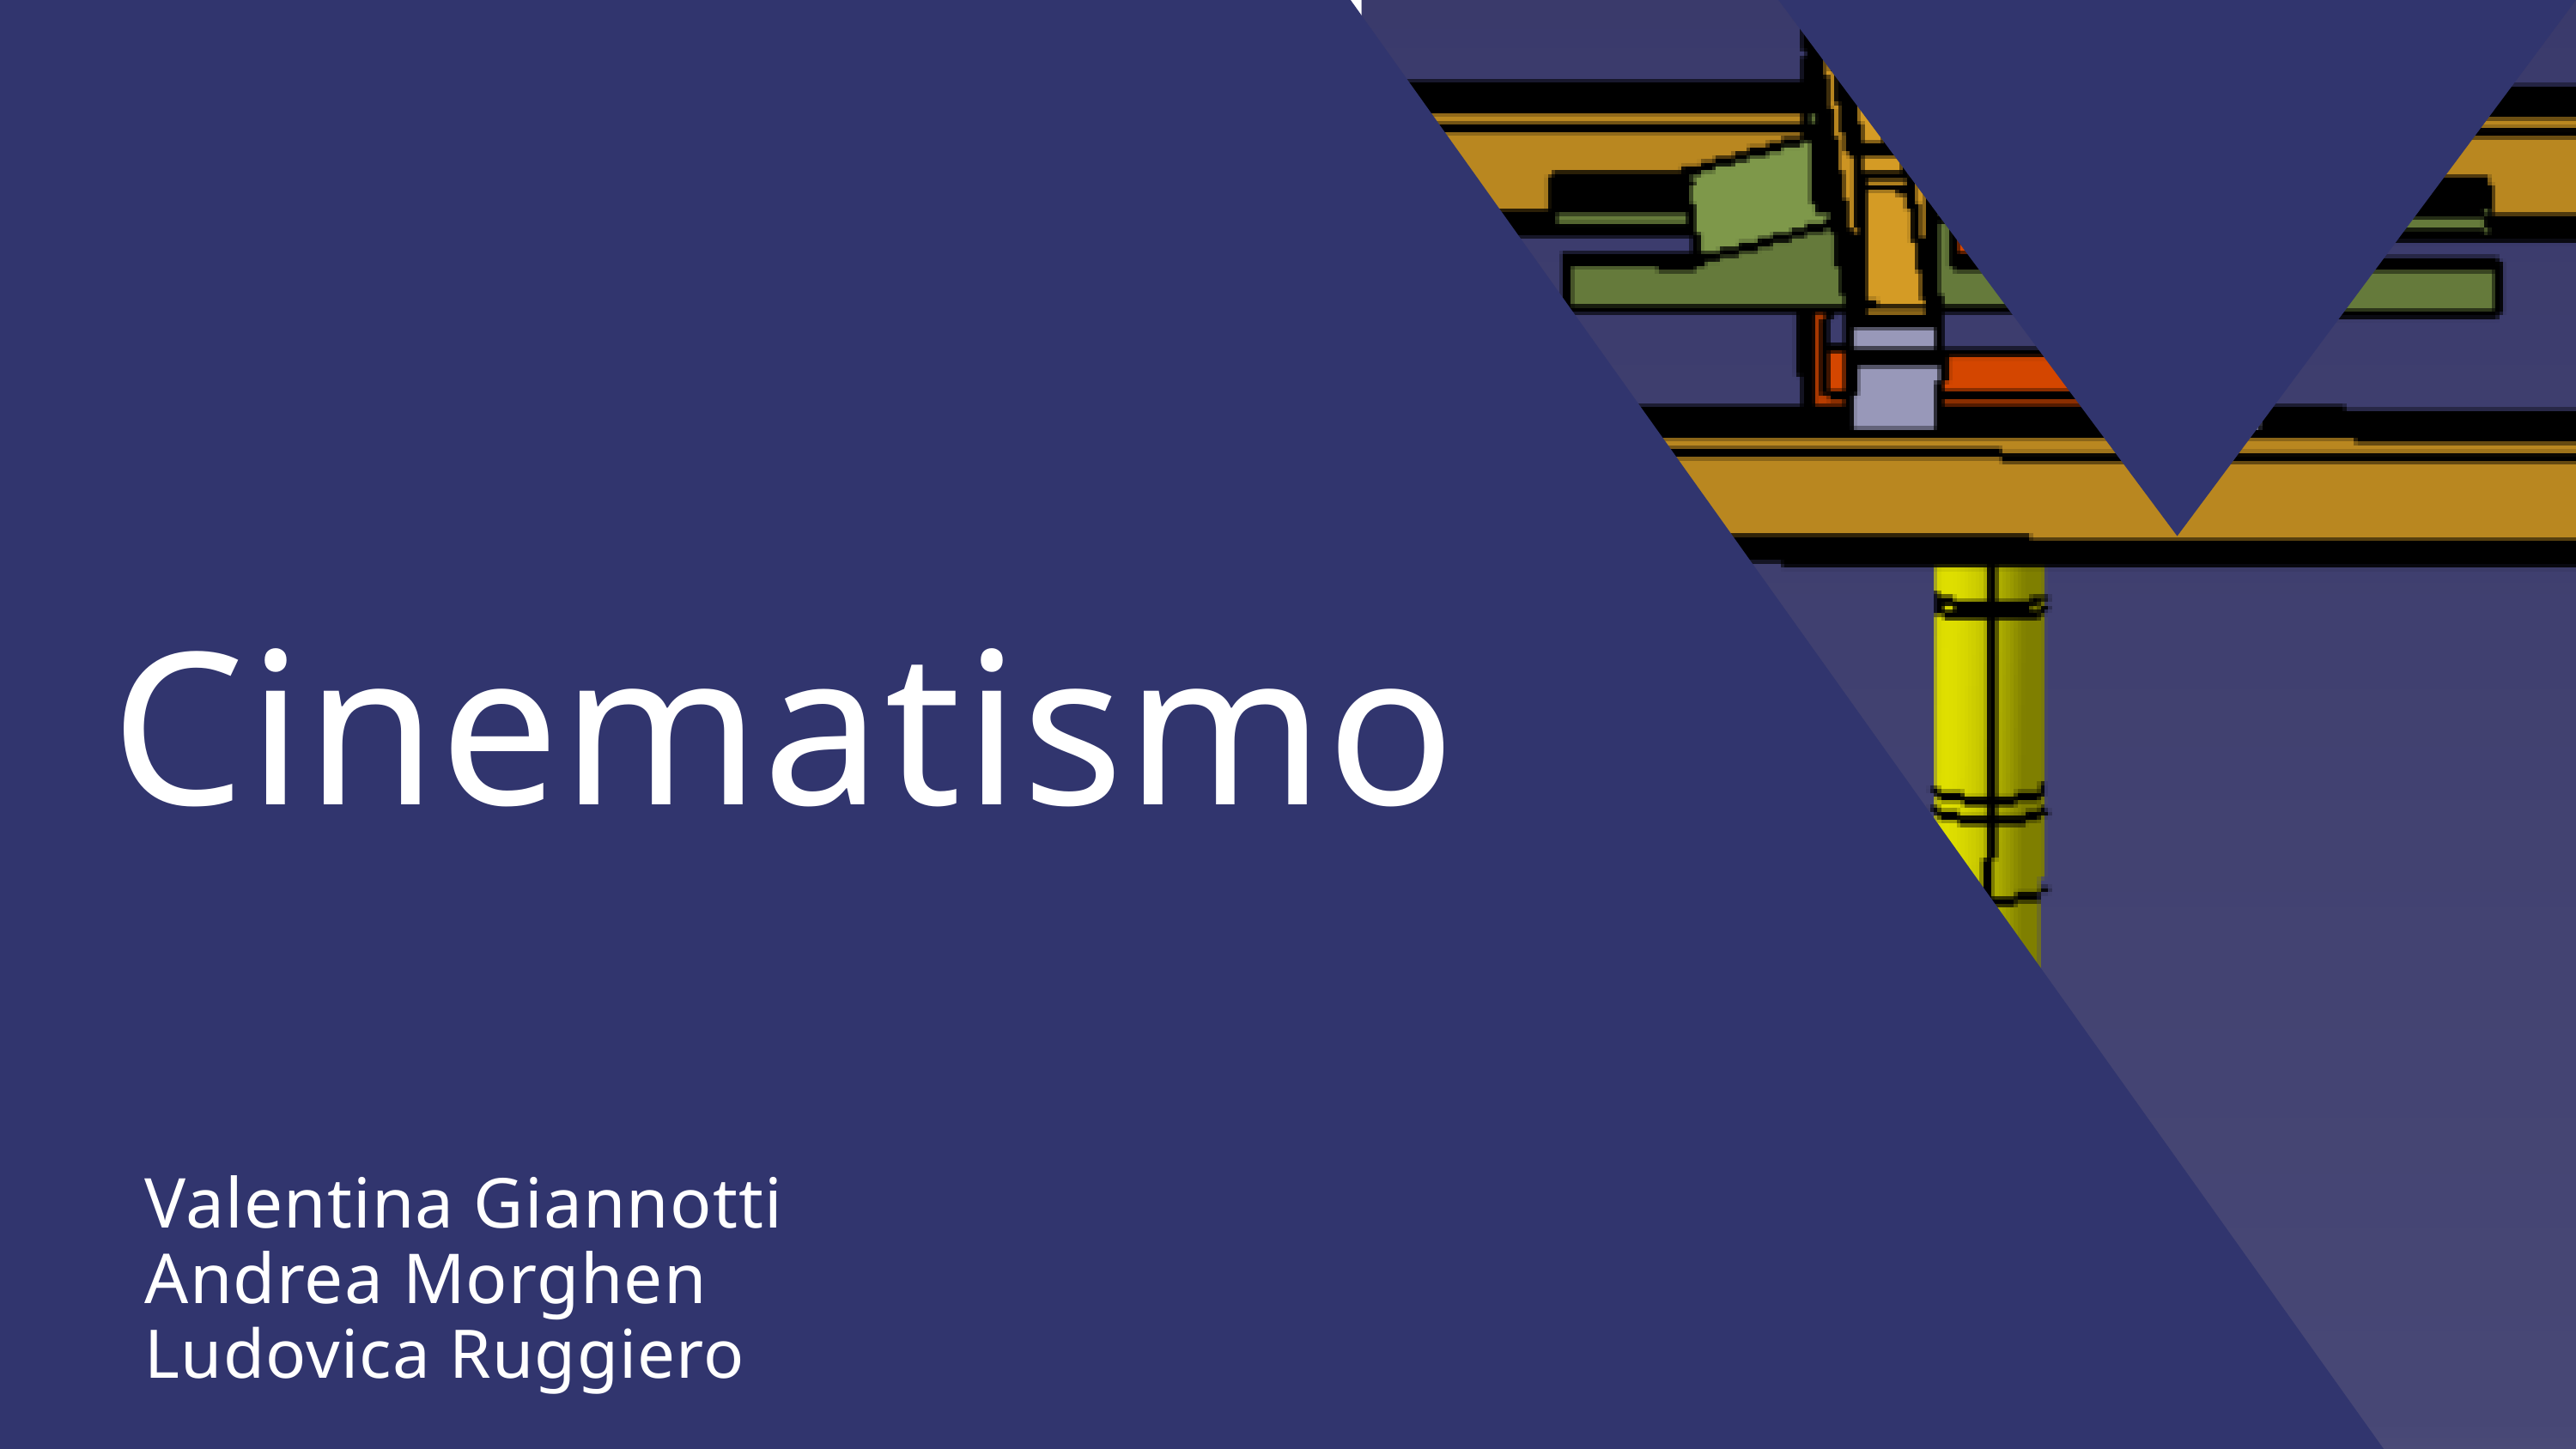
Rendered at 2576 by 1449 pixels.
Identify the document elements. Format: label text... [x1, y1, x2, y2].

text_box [1777, 0, 2576, 537]
text_box [0, 0, 2385, 1449]
text_box [1361, 0, 2576, 1449]
text_box Cinematismo [111, 613, 1676, 847]
text_box Valentina Giannotti Andrea Morghen Ludovica Ruggiero [144, 1166, 1709, 1391]
